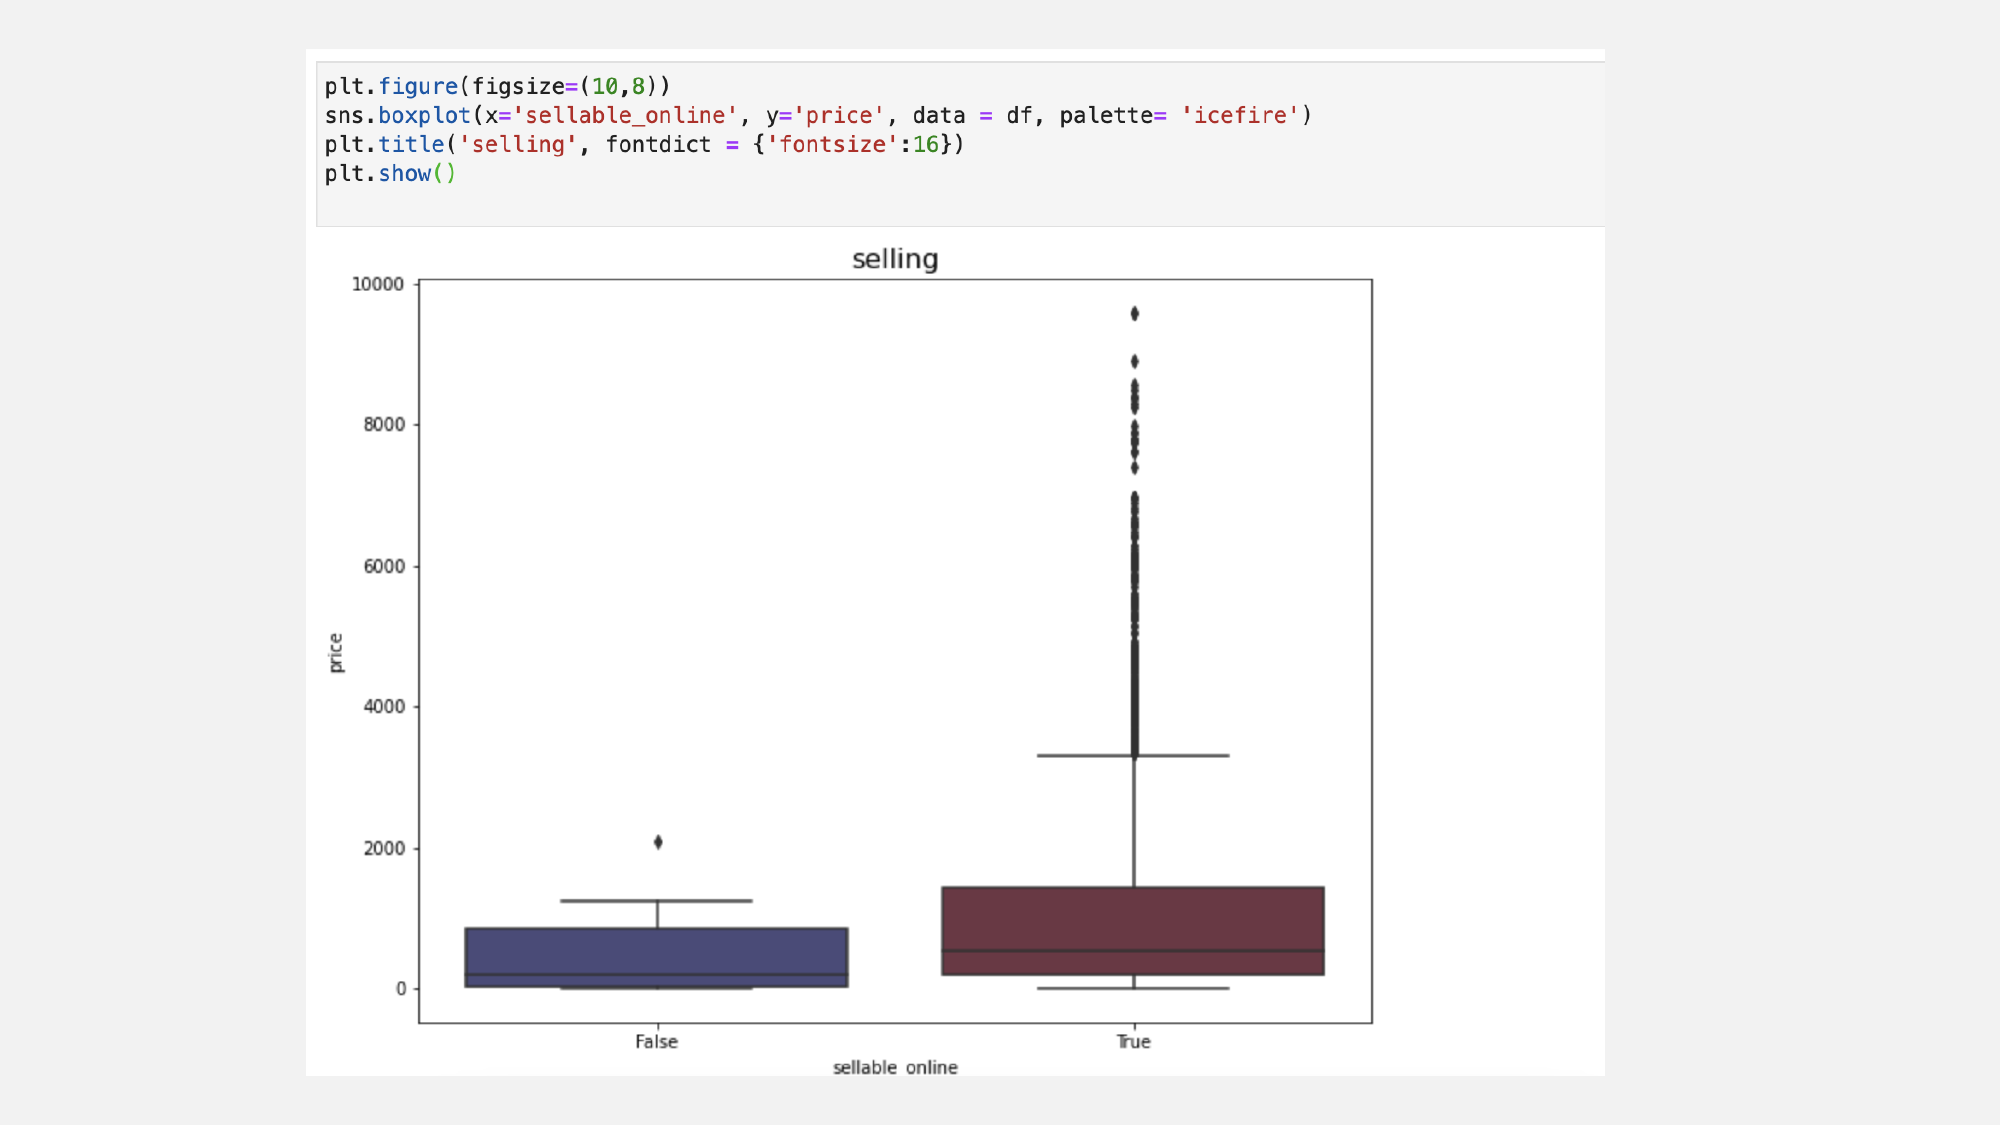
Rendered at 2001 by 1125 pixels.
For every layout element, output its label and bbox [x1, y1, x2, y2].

list [306, 49, 1605, 1076]
